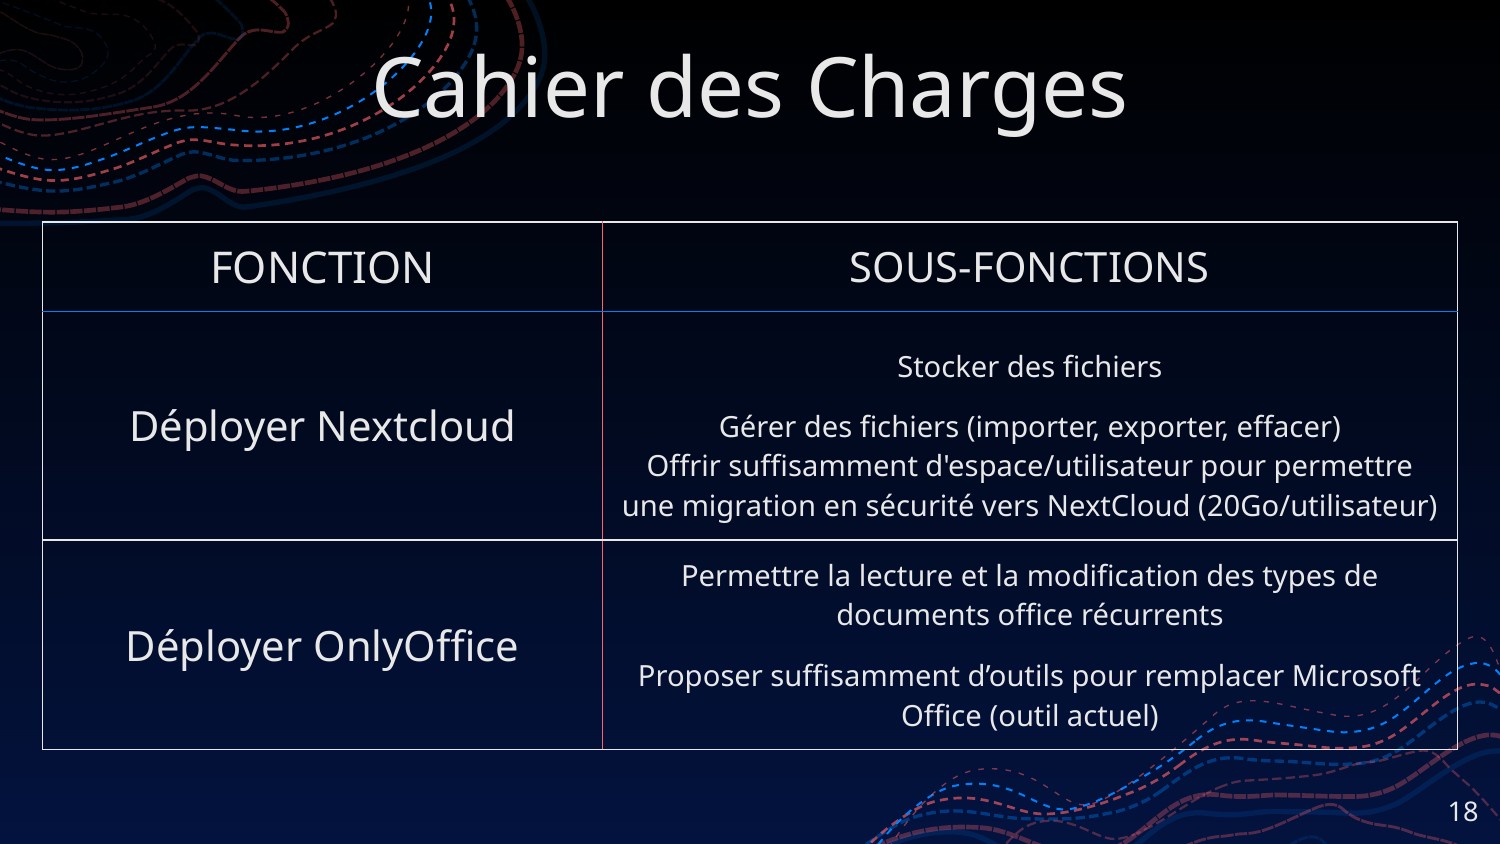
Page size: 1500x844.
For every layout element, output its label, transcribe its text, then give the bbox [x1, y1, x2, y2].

table_cell Déployer OnlyOffice [43, 541, 602, 749]
slide_number ‹#› [1403, 779, 1494, 844]
table_header SOUS-FONCTIONS [603, 223, 1457, 311]
title Cahier des Charges [214, 12, 1286, 149]
table_cell Déployer Nextcloud [43, 312, 602, 539]
table_cell Stocker des fichiers Gérer des fichiers (importer, exporter, effacer) Offrir suffisamment d'espace/utilisateur pour permettre une migration en sécurité vers NextCloud (20Go/utilisateur) [603, 312, 1457, 539]
table_cell Permettre la lecture et la modification des types de documents office récurrents Proposer suffisamment d’outils pour remplacer Microsoft Office (outil actuel) [603, 541, 1457, 749]
table_header FONCTION [43, 223, 602, 311]
